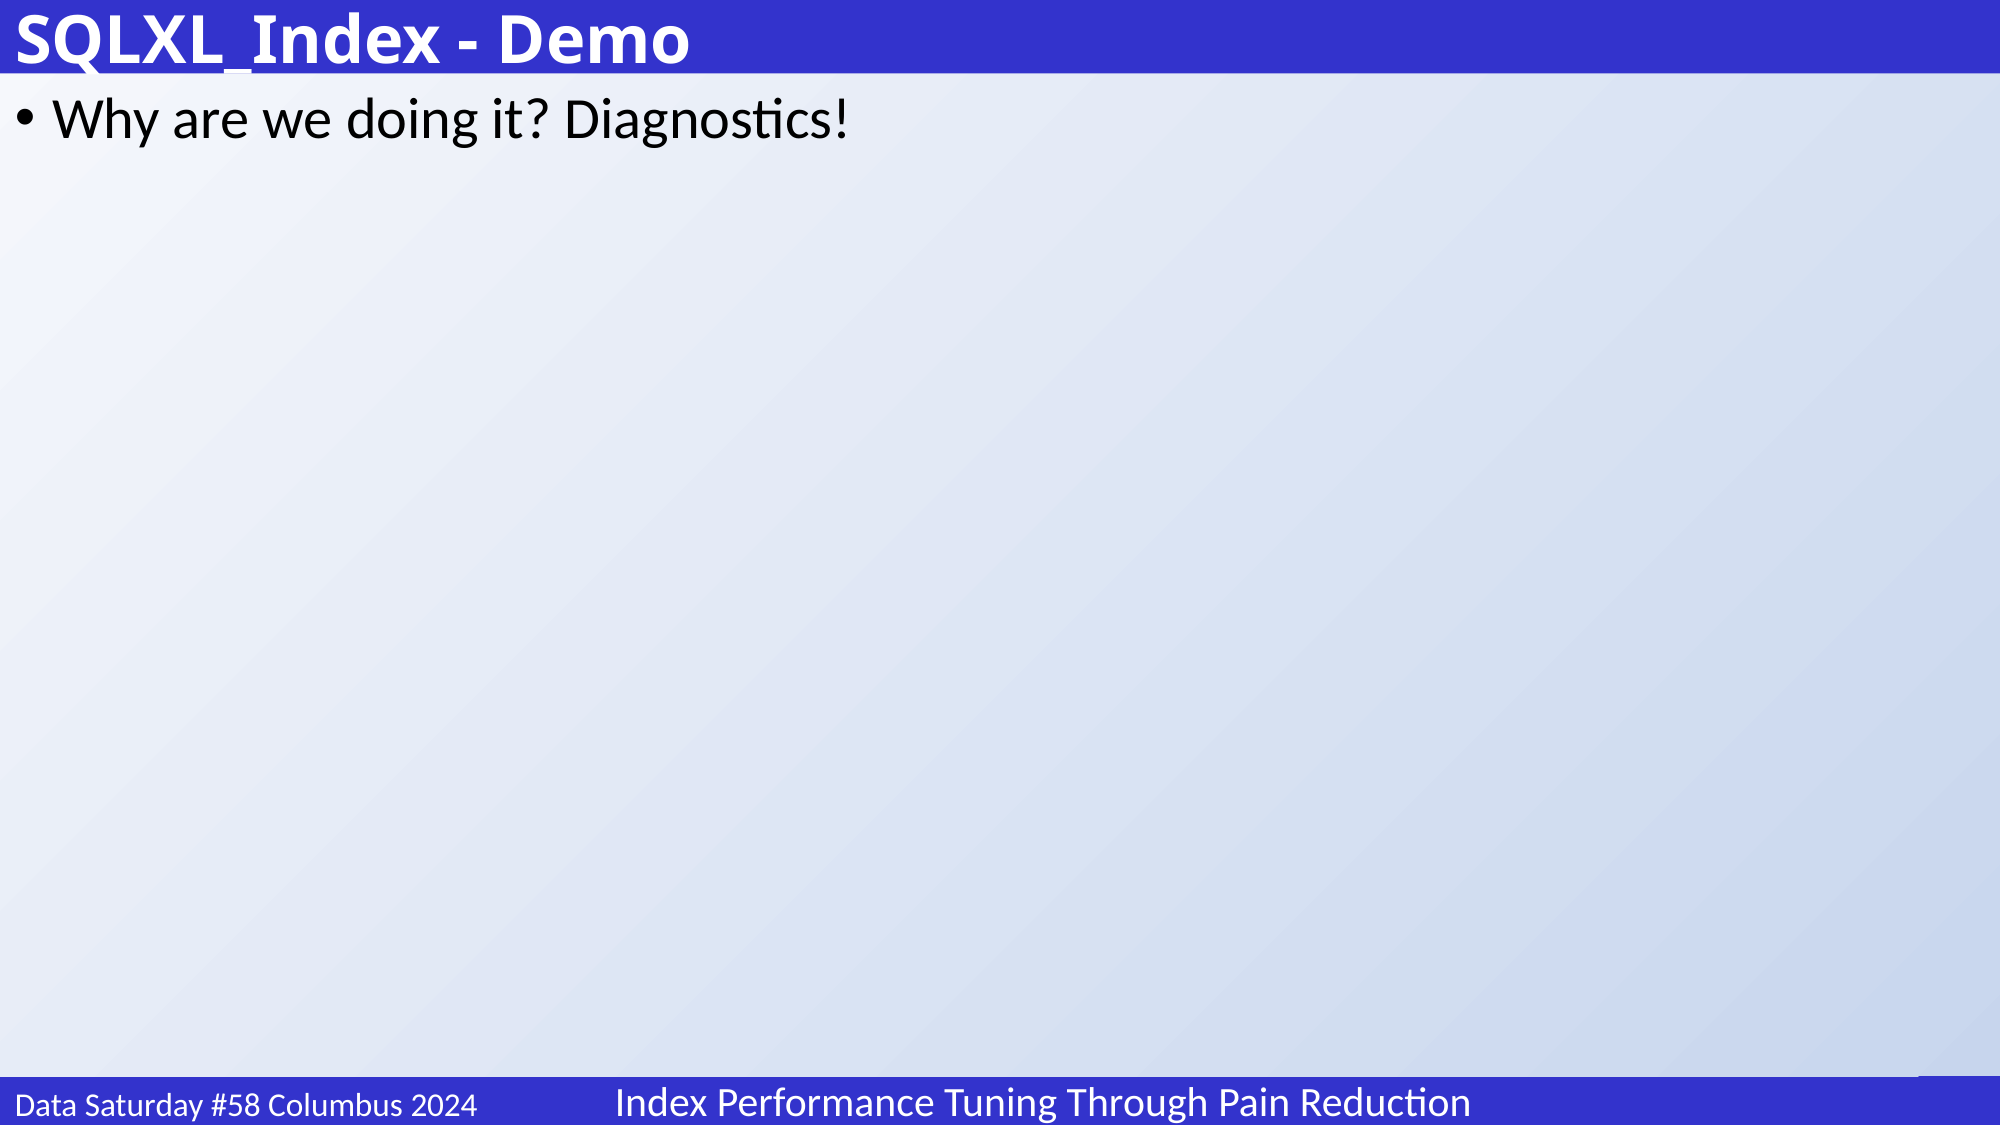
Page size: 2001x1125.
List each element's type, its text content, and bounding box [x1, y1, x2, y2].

title SQLXL_Index - Demo [0, 0, 2000, 74]
list Why are we doing it? Diagnostics! [0, 74, 2000, 1077]
